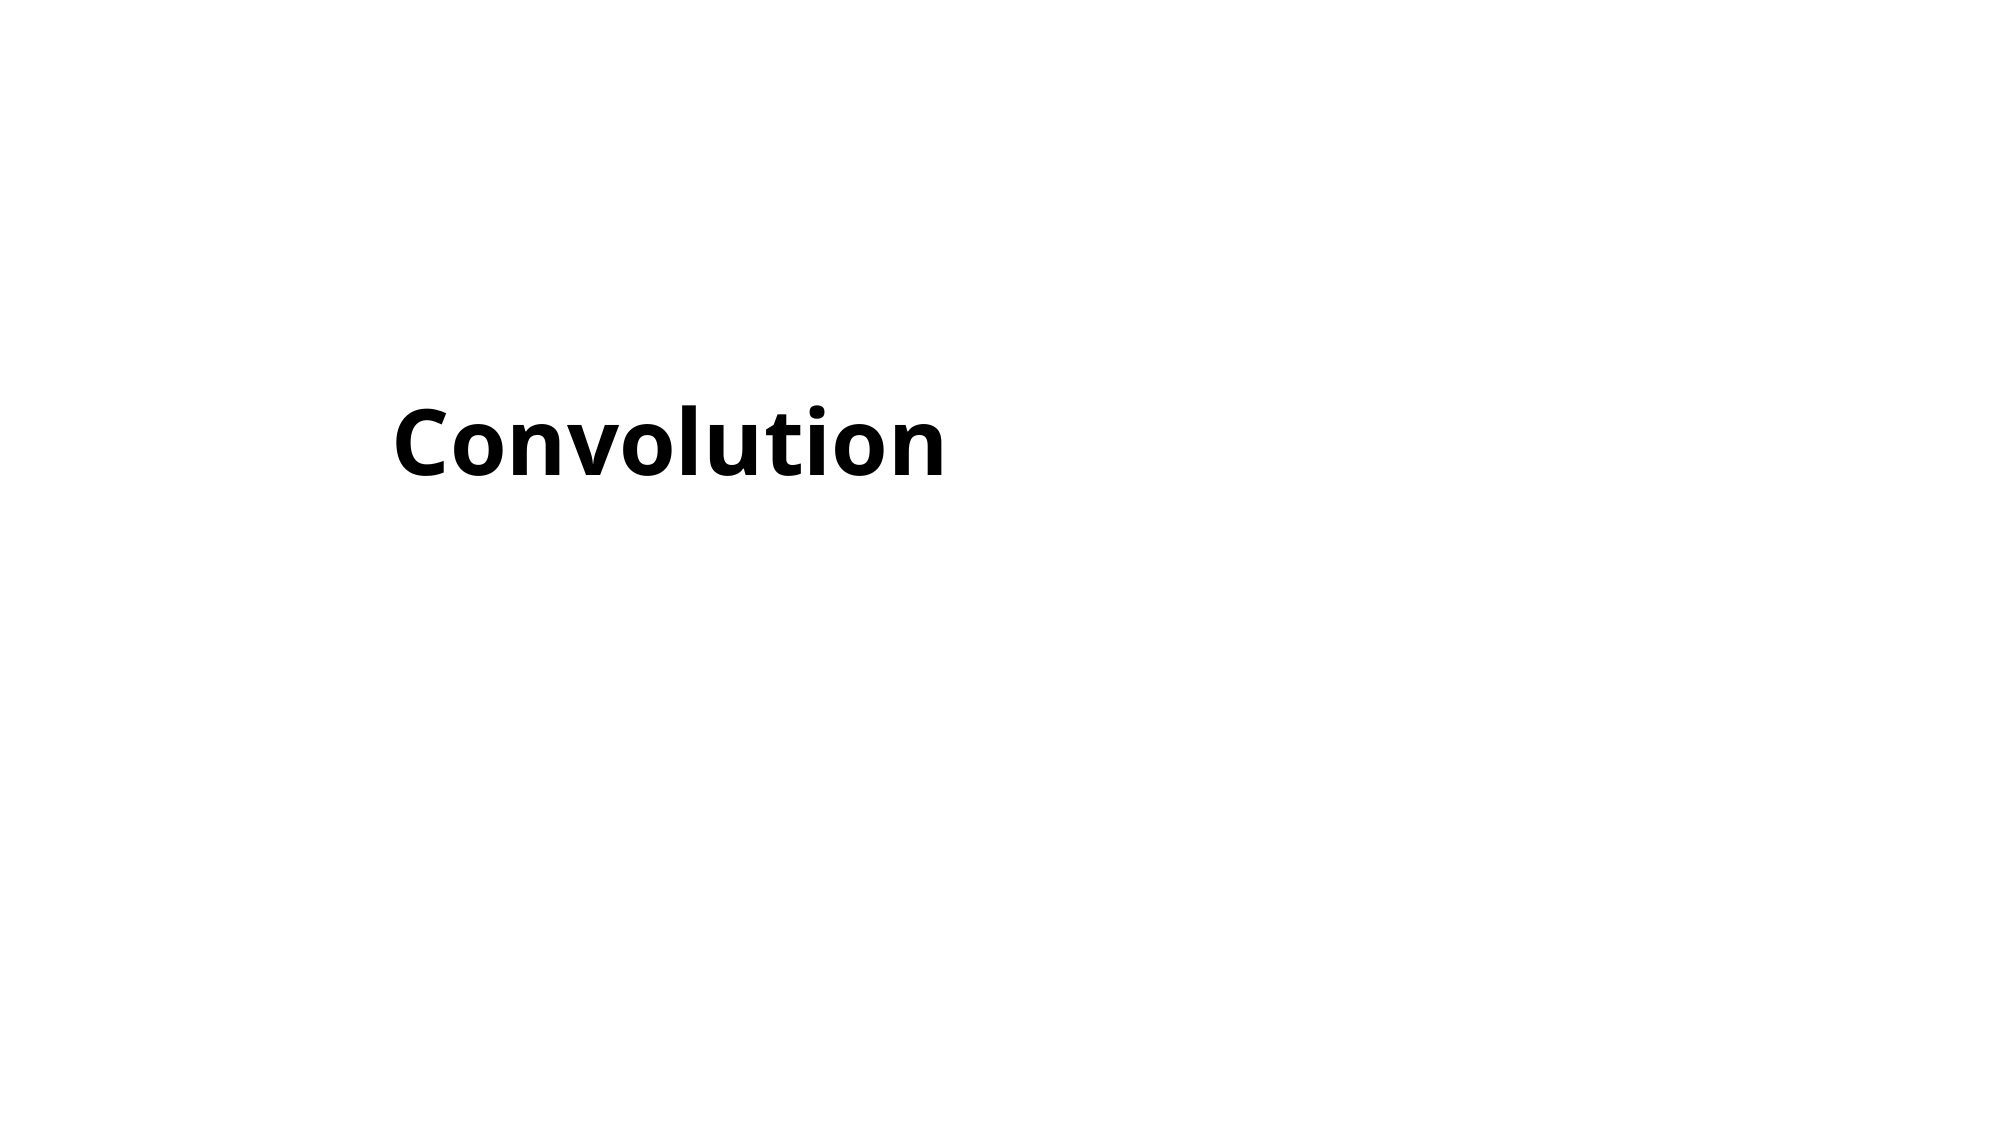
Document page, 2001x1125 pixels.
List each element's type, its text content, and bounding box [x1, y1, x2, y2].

subtitle Convolution [369, 276, 1749, 517]
